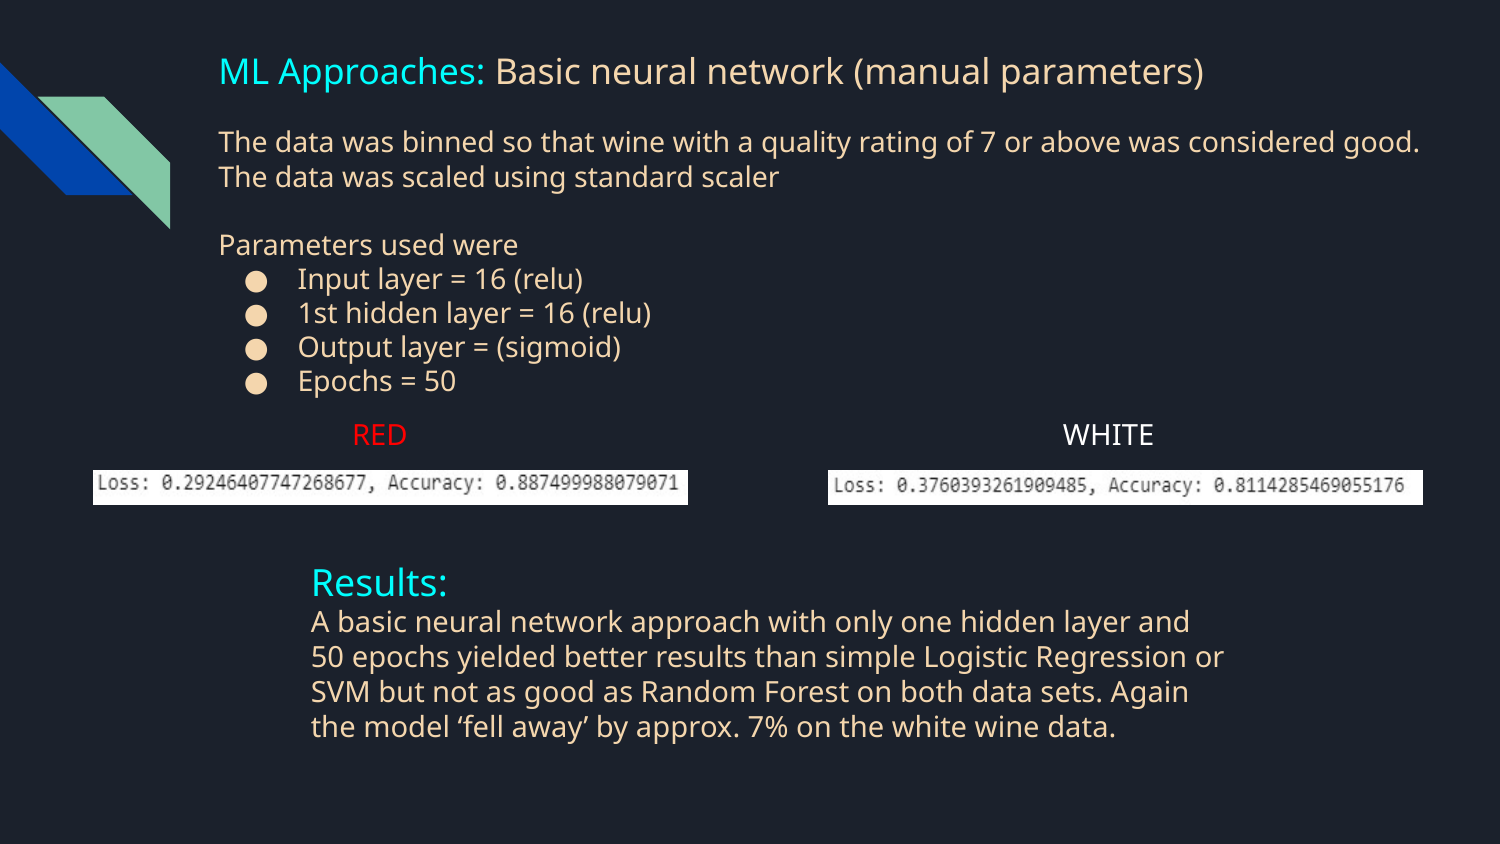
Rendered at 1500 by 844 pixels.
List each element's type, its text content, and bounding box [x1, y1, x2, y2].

text_box RED [337, 401, 462, 469]
picture [93, 470, 688, 505]
text_box Results: A basic neural network approach with only one hidden layer and 50 epochs yielded better results than simple Logistic Regression or SVM but not as good as Random Forest on both data sets. Again the model ‘fell away’ by approx. 7% on the white wine data. [295, 543, 1248, 807]
text_box WHITE [1047, 401, 1203, 469]
title ML Approaches: Basic neural network (manual parameters) The data was binned so that wine with a quality rating of 7 or above was considered good. The data was scaled using standard scaler Parameters used were Input layer = 16 (relu) 1st hidden layer = 16 (relu) Output layer = (sigmoid) Epochs = 50 [203, 33, 1449, 422]
picture [827, 470, 1423, 505]
